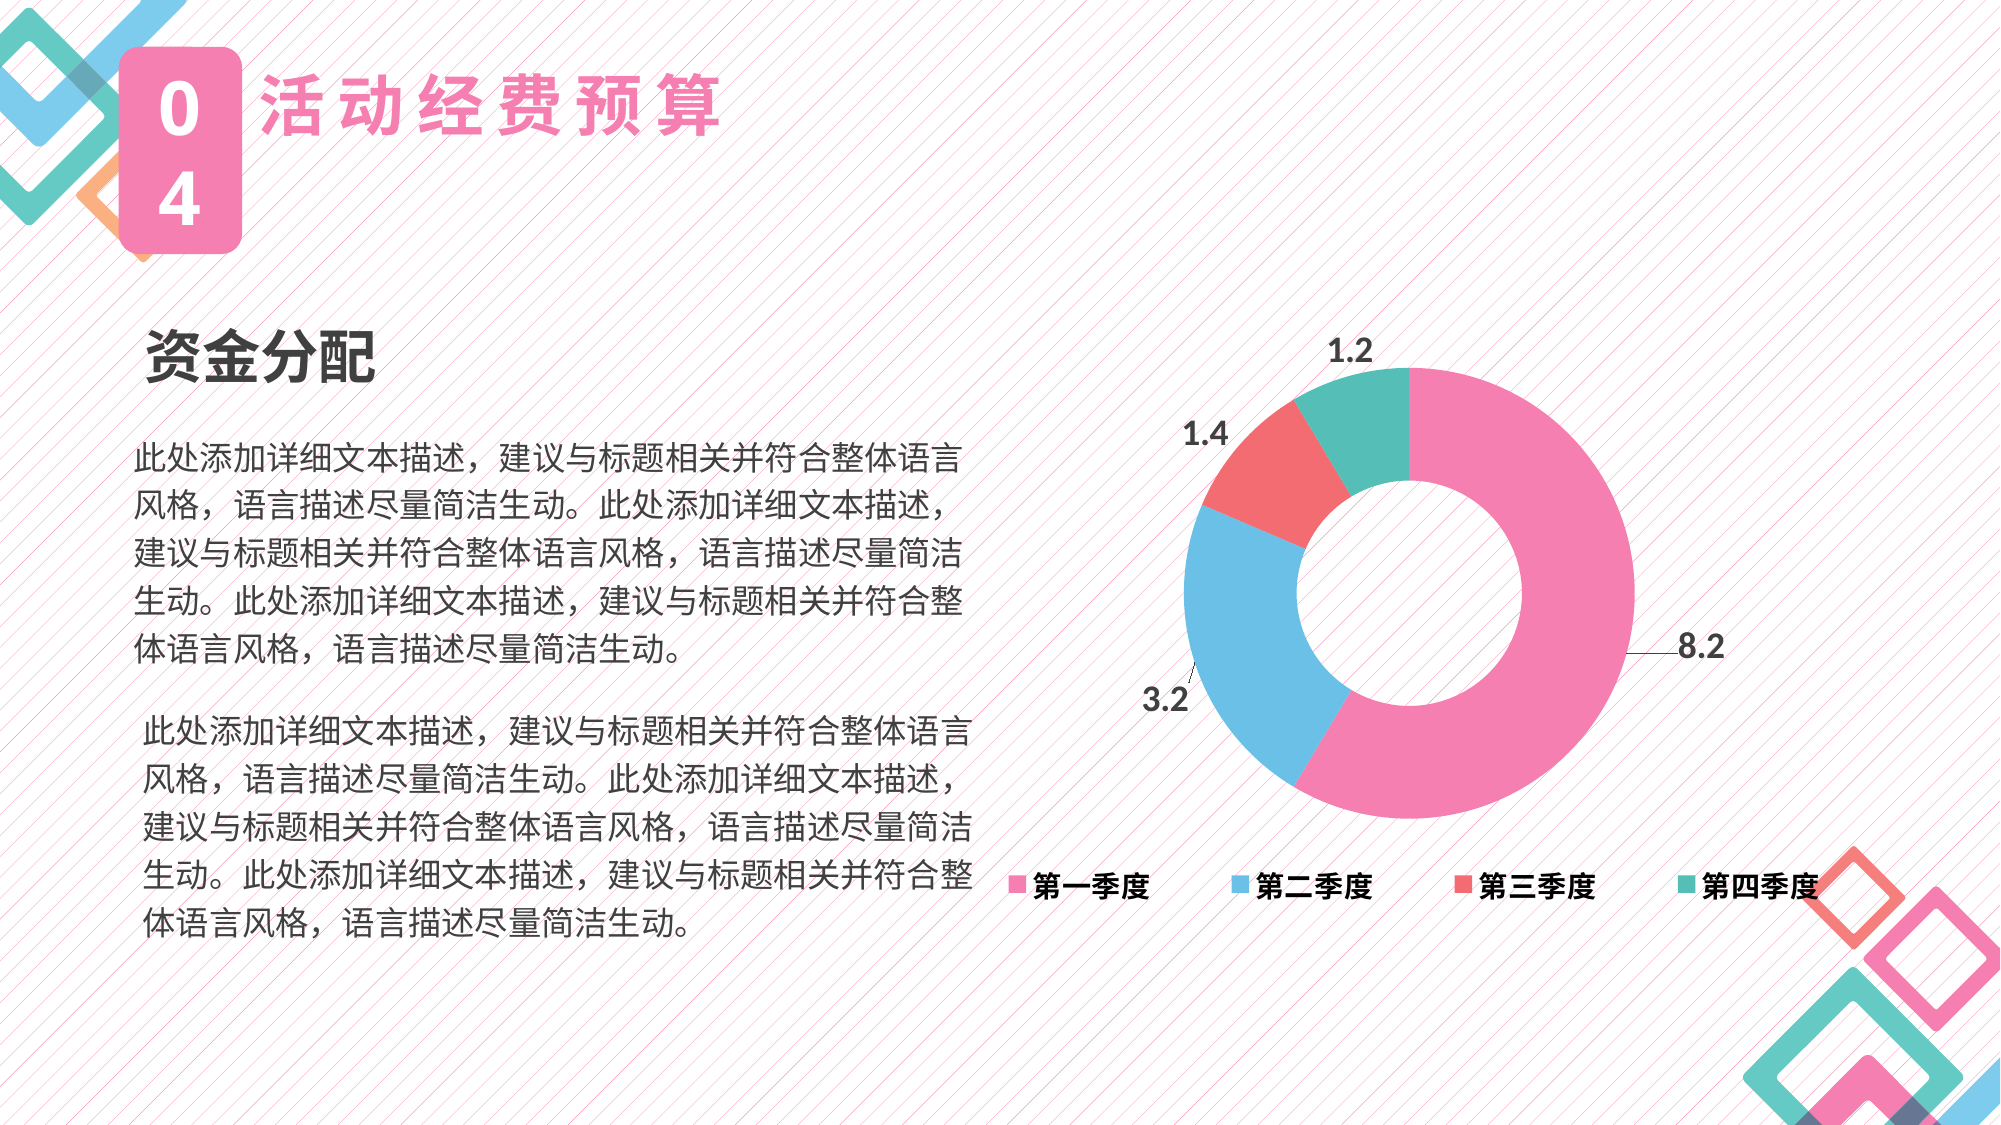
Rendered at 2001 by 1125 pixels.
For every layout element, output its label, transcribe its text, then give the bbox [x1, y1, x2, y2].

text_box 活动经费预算 [244, 56, 901, 151]
text_box 04 [118, 46, 243, 255]
text_box 此处添加详细文本描述，建议与标题相关并符合整体语言风格，语言描述尽量简洁生动。此处添加详细文本描述，建议与标题相关并符合整体语言风格，语言描述尽量简洁生动。此处添加详细文本描述，建议与标题相关并符合整体语言风格，语言描述尽量简洁生动。 [127, 695, 847, 950]
text_box 此处添加详细文本描述，建议与标题相关并符合整体语言风格，语言描述尽量简洁生动。此处添加详细文本描述，建议与标题相关并符合整体语言风格，语言描述尽量简洁生动。此处添加详细文本描述，建议与标题相关并符合整体语言风格，语言描述尽量简洁生动。 [118, 421, 847, 745]
chart [852, 229, 1956, 965]
text_box 资金分配 [129, 312, 393, 398]
